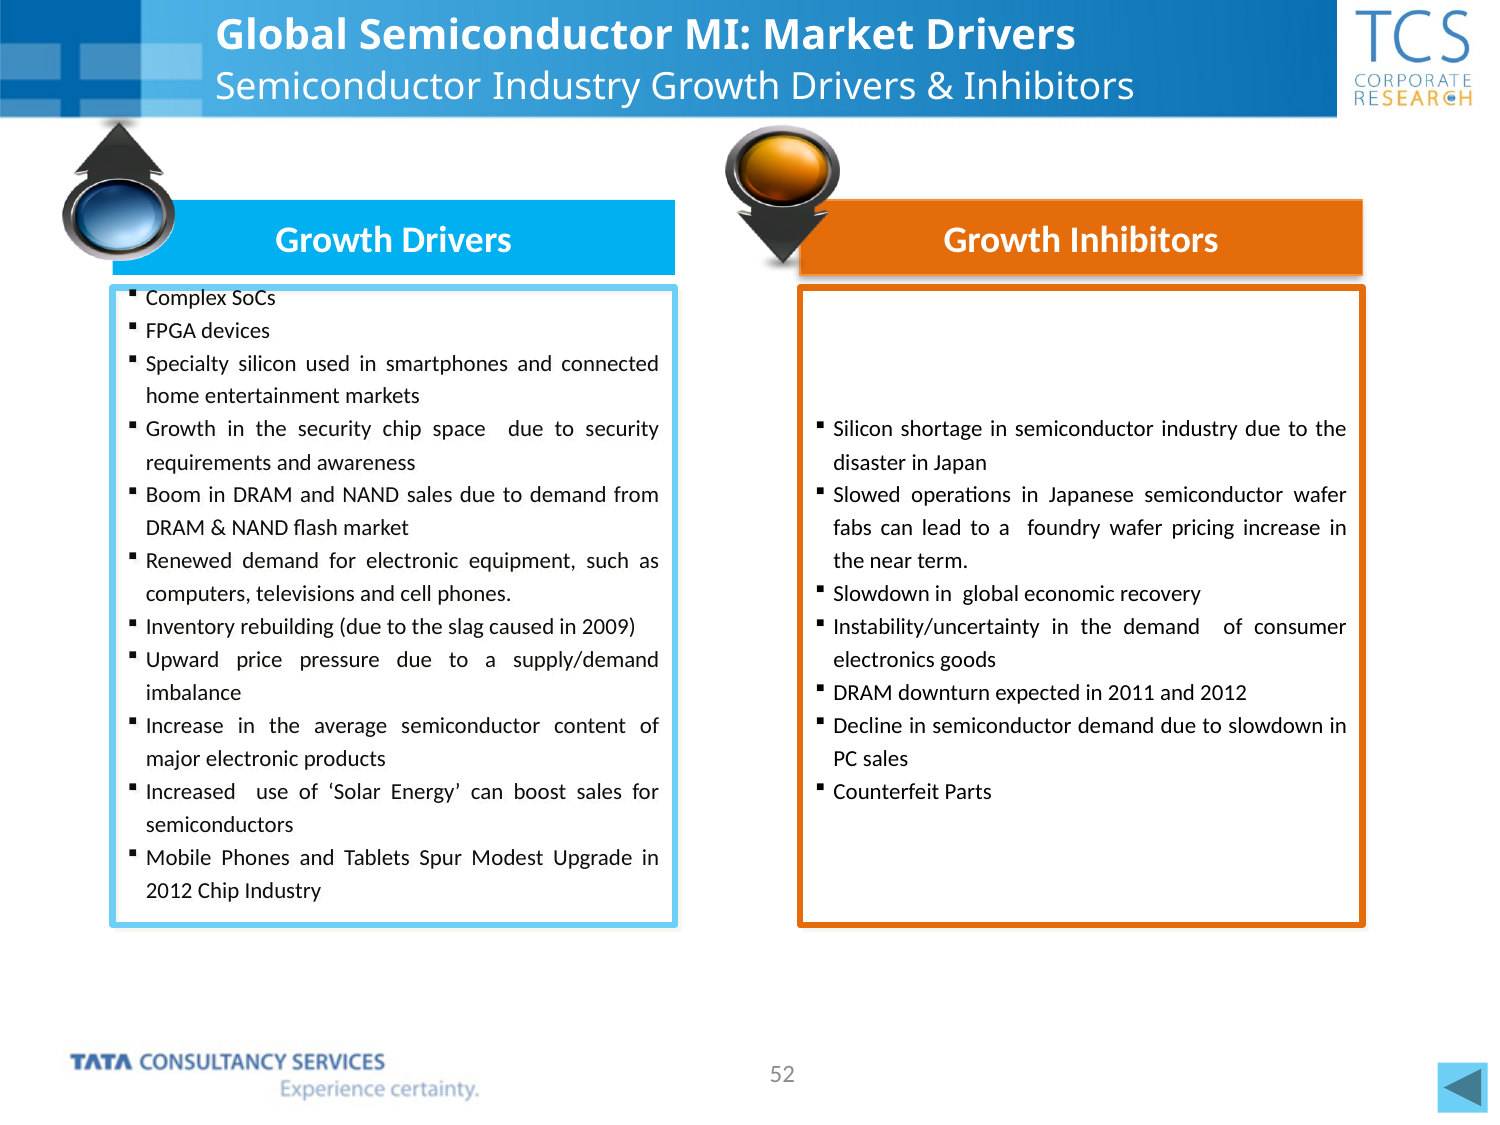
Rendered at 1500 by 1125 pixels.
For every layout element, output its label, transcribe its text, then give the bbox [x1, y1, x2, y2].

slide_number 52 [750, 1042, 810, 1103]
text_box Complex SoCs FPGA devices Specialty silicon used in smartphones and connected home entertainment markets Growth in the security chip space due to security requirements and awareness Boom in DRAM and NAND sales due to demand from DRAM & NAND flash market Renewed demand for electronic equipment, such as computers, televisions and cell phones. Inventory rebuilding (due to the slag caused in 2009) Upward price pressure due to a supply/demand imbalance Increase in the average semiconductor content of major electronic products Increased use of ‘Solar Energy’ can boost sales for semiconductors Mobile Phones and Tablets Spur Modest Upgrade in 2012 Chip Industry [112, 287, 675, 925]
text_box Growth Drivers [110, 198, 677, 277]
text_box [1437, 1062, 1488, 1113]
picture [0, 0, 1500, 1124]
title Global Semiconductor MI: Market Drivers Semiconductor Industry Growth Drivers & Inhibitors [199, 0, 1351, 126]
text_box Silicon shortage in semiconductor industry due to the disaster in Japan Slowed operations in Japanese semiconductor wafer fabs can lead to a foundry wafer pricing increase in the near term. Slowdown in global economic recovery Instability/uncertainty in the demand of consumer electronics goods DRAM downturn expected in 2011 and 2012 Decline in semiconductor demand due to slowdown in PC sales Counterfeit Parts [800, 287, 1363, 925]
text_box Growth Inhibitors [844, 199, 1363, 276]
